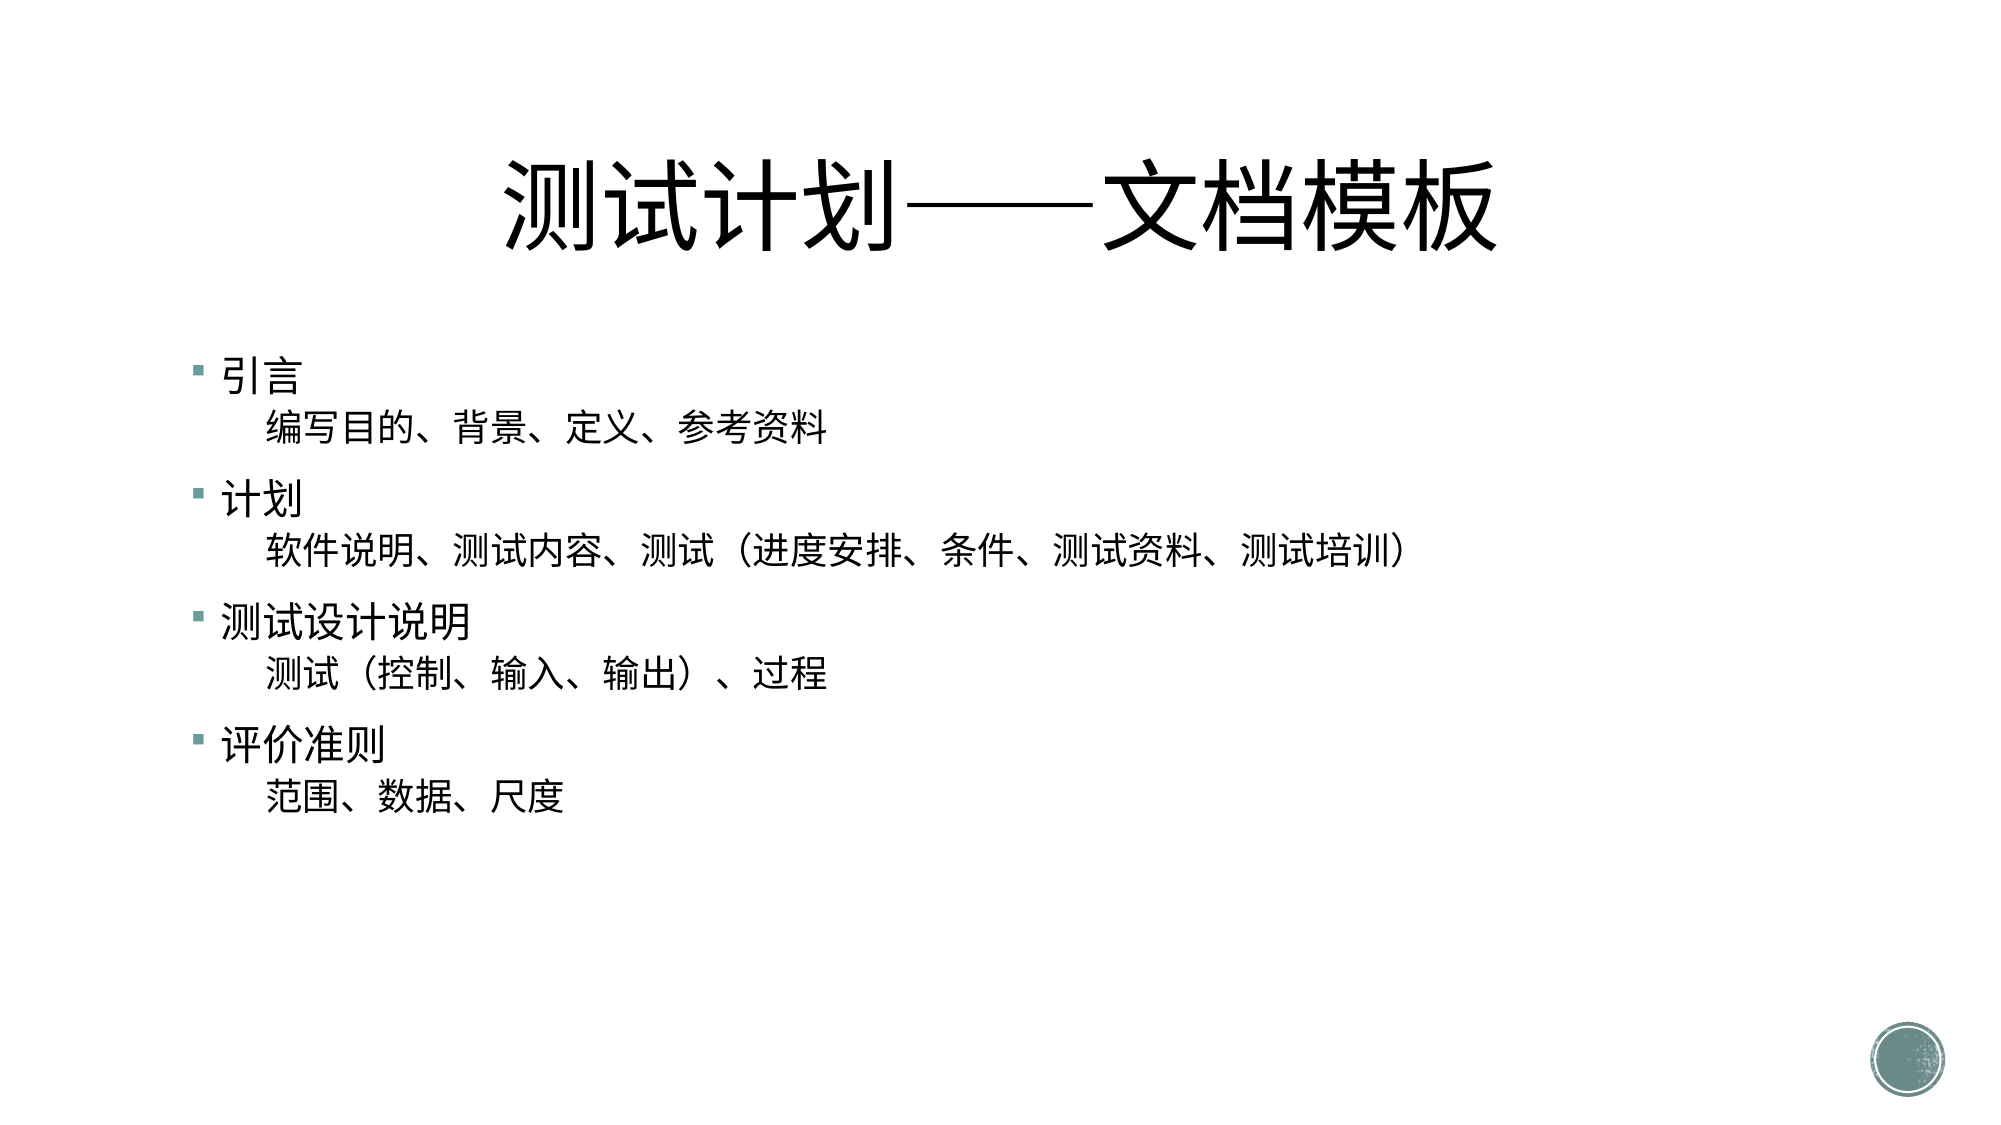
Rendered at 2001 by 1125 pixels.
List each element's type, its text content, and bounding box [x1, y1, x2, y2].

title 测试计划——文档模板 [175, 79, 1826, 344]
list 引言 编写目的、背景、定义、参考资料 计划 软件说明、测试内容、测试（进度安排、条件、测试资料、测试培训） 测试设计说明 测试（控制、输入、输出）、过程 评价准则 范围、数据、尺度 [175, 348, 1826, 1013]
